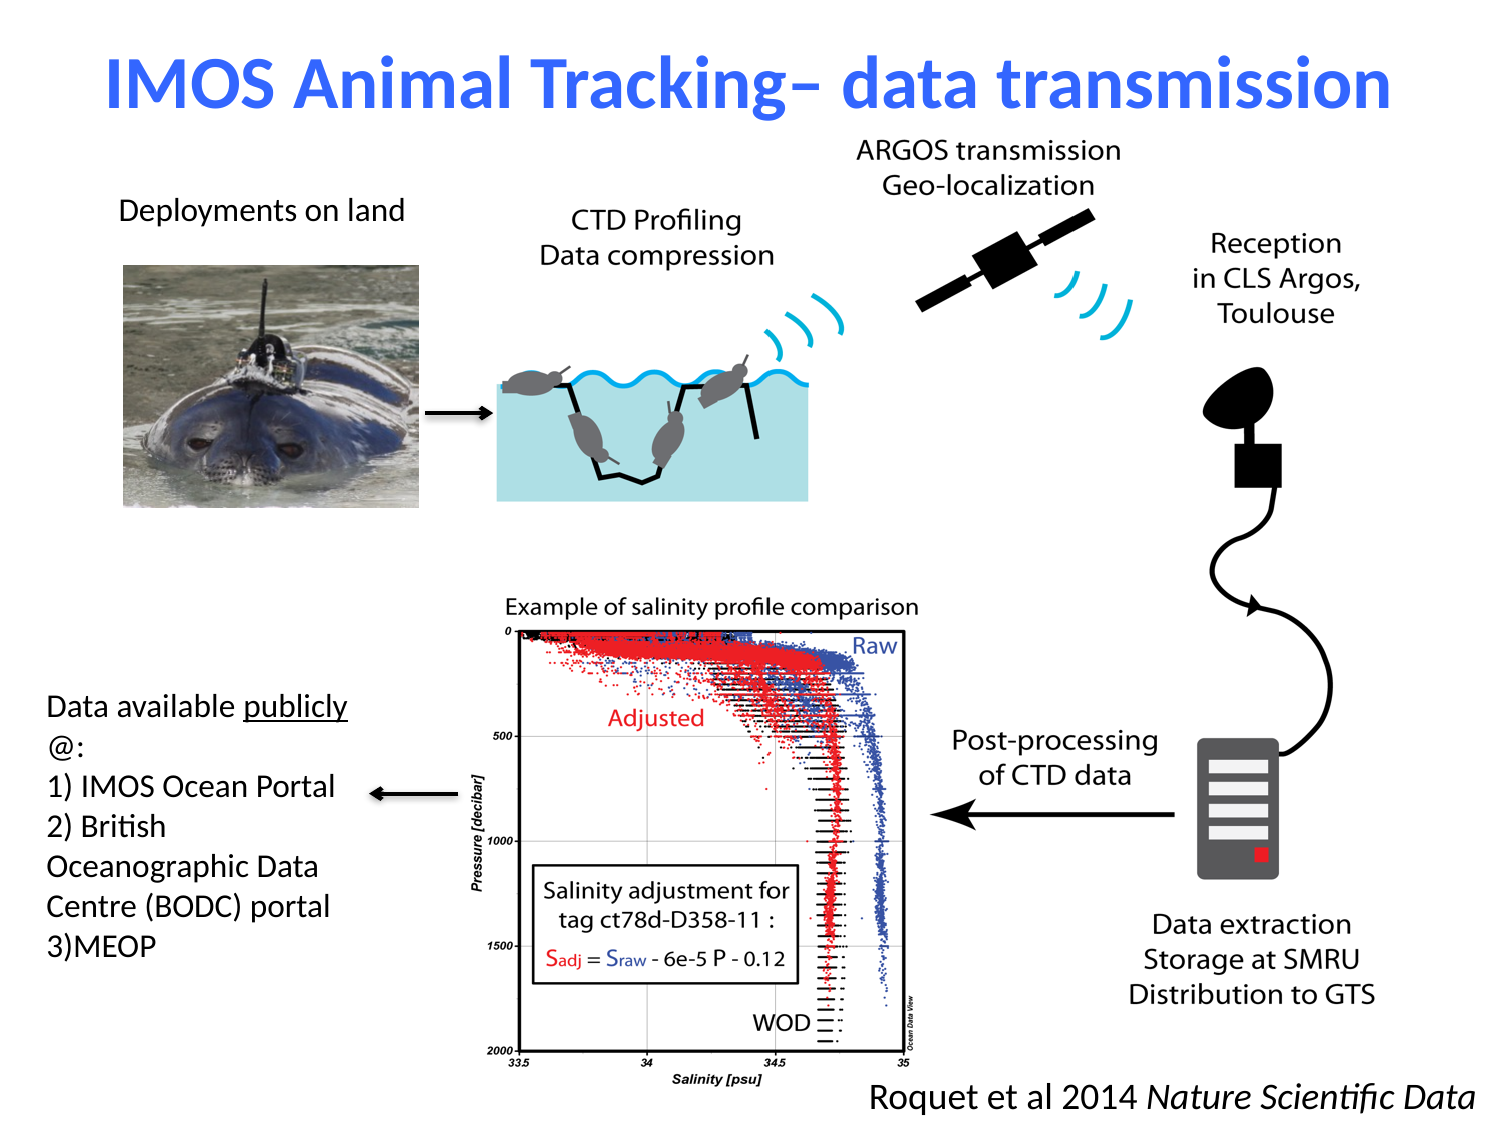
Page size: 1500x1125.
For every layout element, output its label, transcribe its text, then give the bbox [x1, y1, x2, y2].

text_box Roquet et al 2014 Nature Scientific Data [854, 1064, 1492, 1125]
title IMOS Animal Tracking– data transmission [0, 0, 1500, 173]
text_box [31, 135, 1377, 1088]
